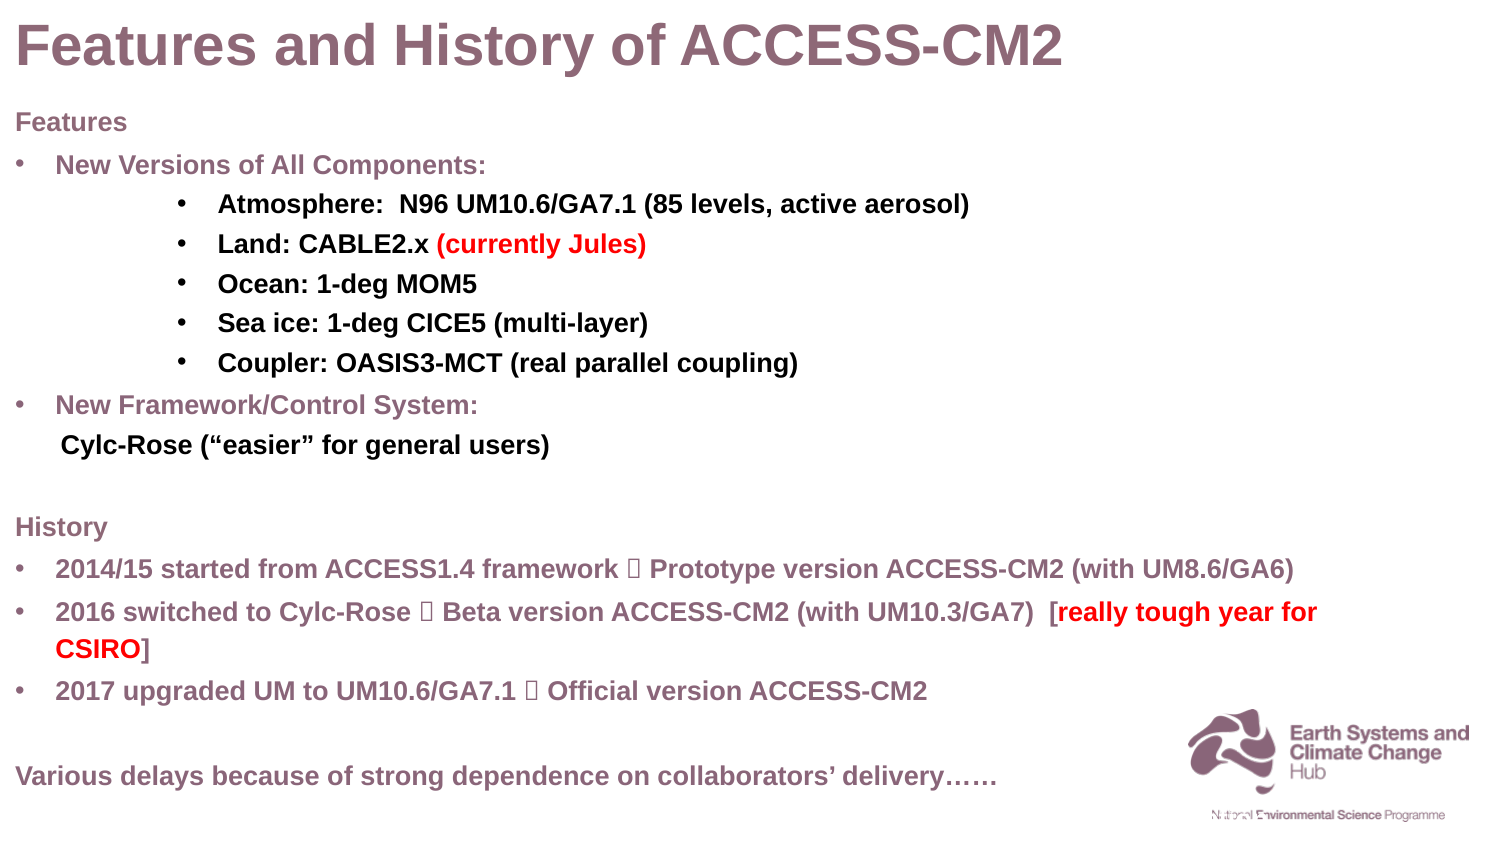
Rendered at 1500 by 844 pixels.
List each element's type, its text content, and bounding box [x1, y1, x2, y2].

picture [1409, 709, 1469, 822]
title Features and History of ACCESS-CM2 [0, 0, 1500, 93]
list Features New Versions of All Components: Atmosphere: N96 UM10.6/GA7.1 (85 levels, active aerosol) Land: CABLE2.x (currently Jules) Ocean: 1-deg MOM5 Sea ice: 1-deg CICE5 (multi-layer) Coupler: OASIS3-MCT (real parallel coupling) New Framework/Control System: Cylc-Rose (“easier” for general users) History 2014/15 started from ACCESS1.4 framework  Prototype version ACCESS-CM2 (with UM8.6/GA6) 2016 switched to Cylc-Rose  Beta version ACCESS-CM2 (with UM10.3/GA7) [really tough year for CSIRO] 2017 upgraded UM to UM10.6/GA7.1  Official version ACCESS-CM2 Various delays because of strong dependence on collaborators’ delivery…… Just started tuning (mainly ocean and sea ice) for “acceptable” present day climate simulation CMIP6 delivery depends on model performance and timing…… [0, 92, 1409, 844]
